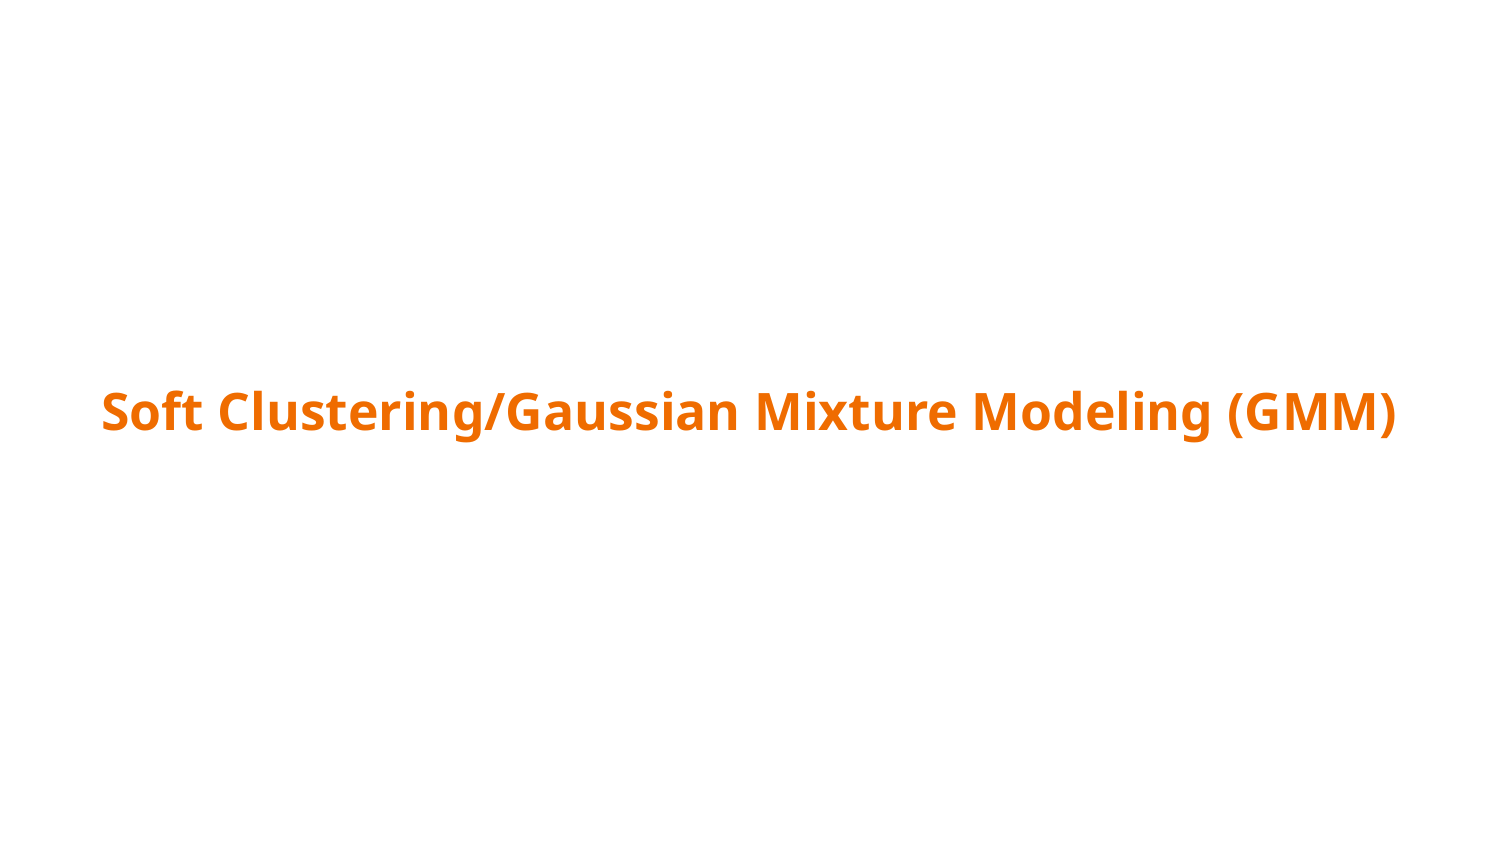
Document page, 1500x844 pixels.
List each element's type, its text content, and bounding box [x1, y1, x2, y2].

title Soft Clustering/Gaussian Mixture Modeling (GMM) [51, 363, 1449, 480]
